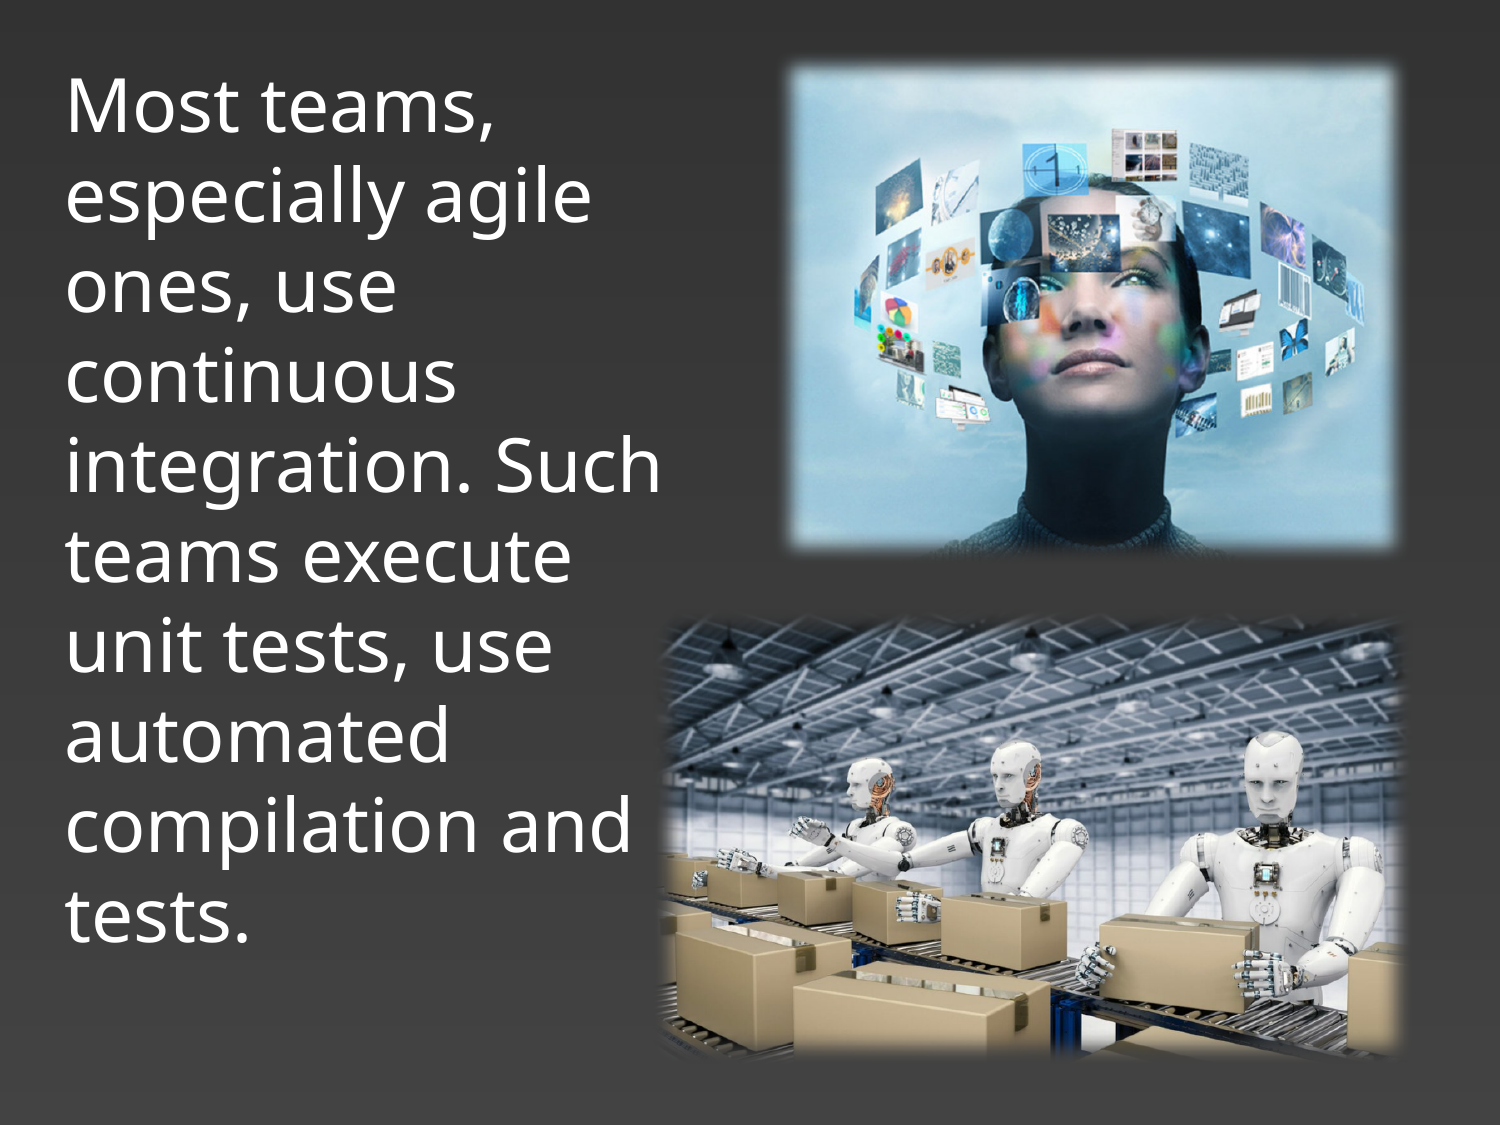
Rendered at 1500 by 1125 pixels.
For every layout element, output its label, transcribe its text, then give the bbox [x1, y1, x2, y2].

picture [773, 49, 1411, 565]
text_box Most teams, especially agile ones, use continuous integration. Such teams execute unit tests, use automated compilation and tests. [49, 49, 691, 965]
picture [653, 609, 1413, 1065]
